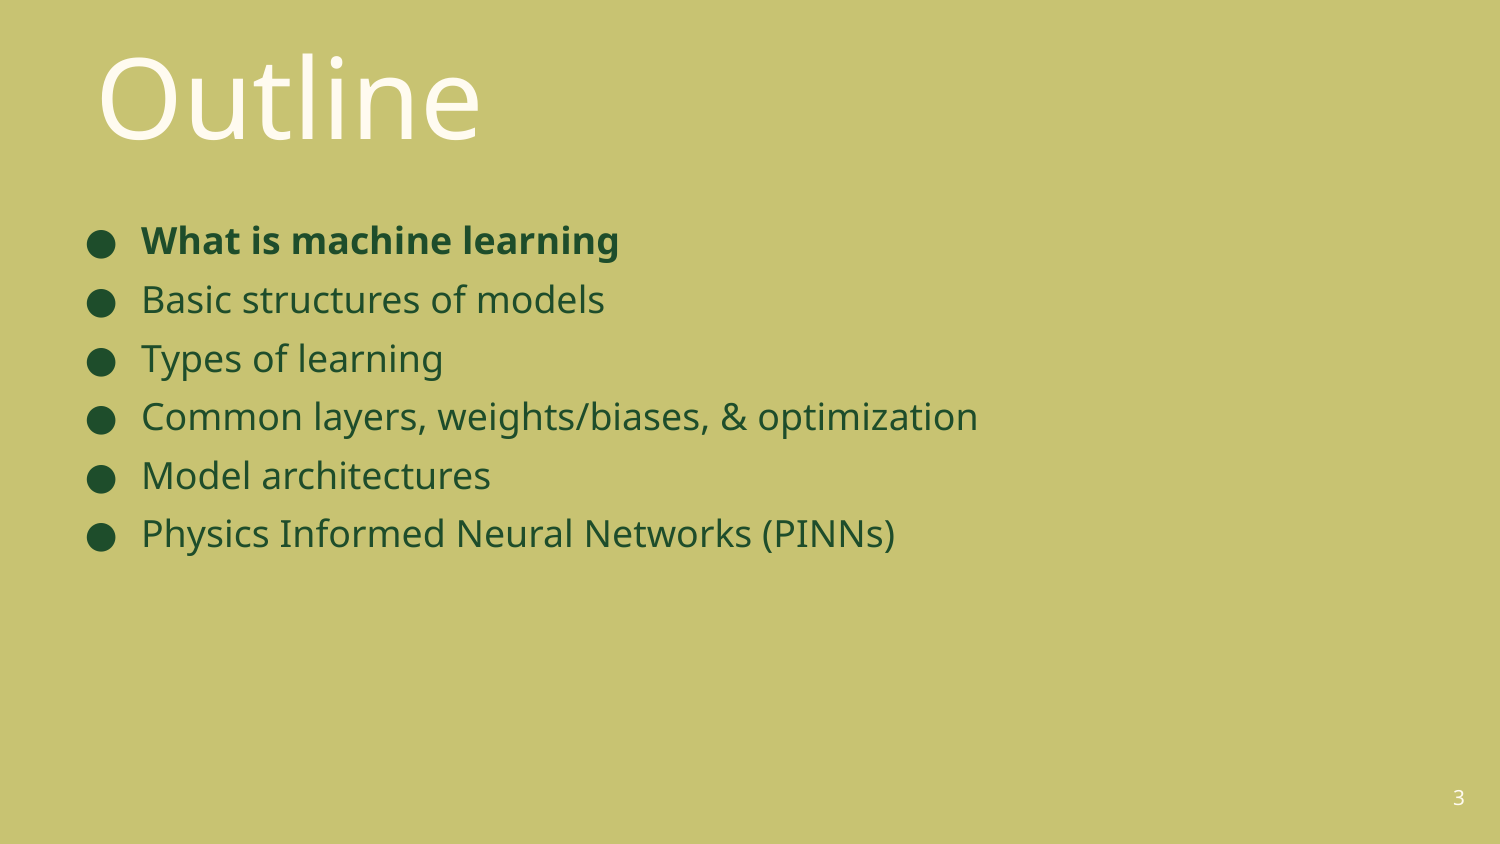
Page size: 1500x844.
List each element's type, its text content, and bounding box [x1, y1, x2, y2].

list What is machine learning Basic structures of models Types of learning Common layers, weights/biases, & optimization Model architectures Physics Informed Neural Networks (PINNs) [51, 192, 1449, 750]
title Outline [80, 0, 1000, 192]
slide_number 3 [1389, 764, 1480, 830]
